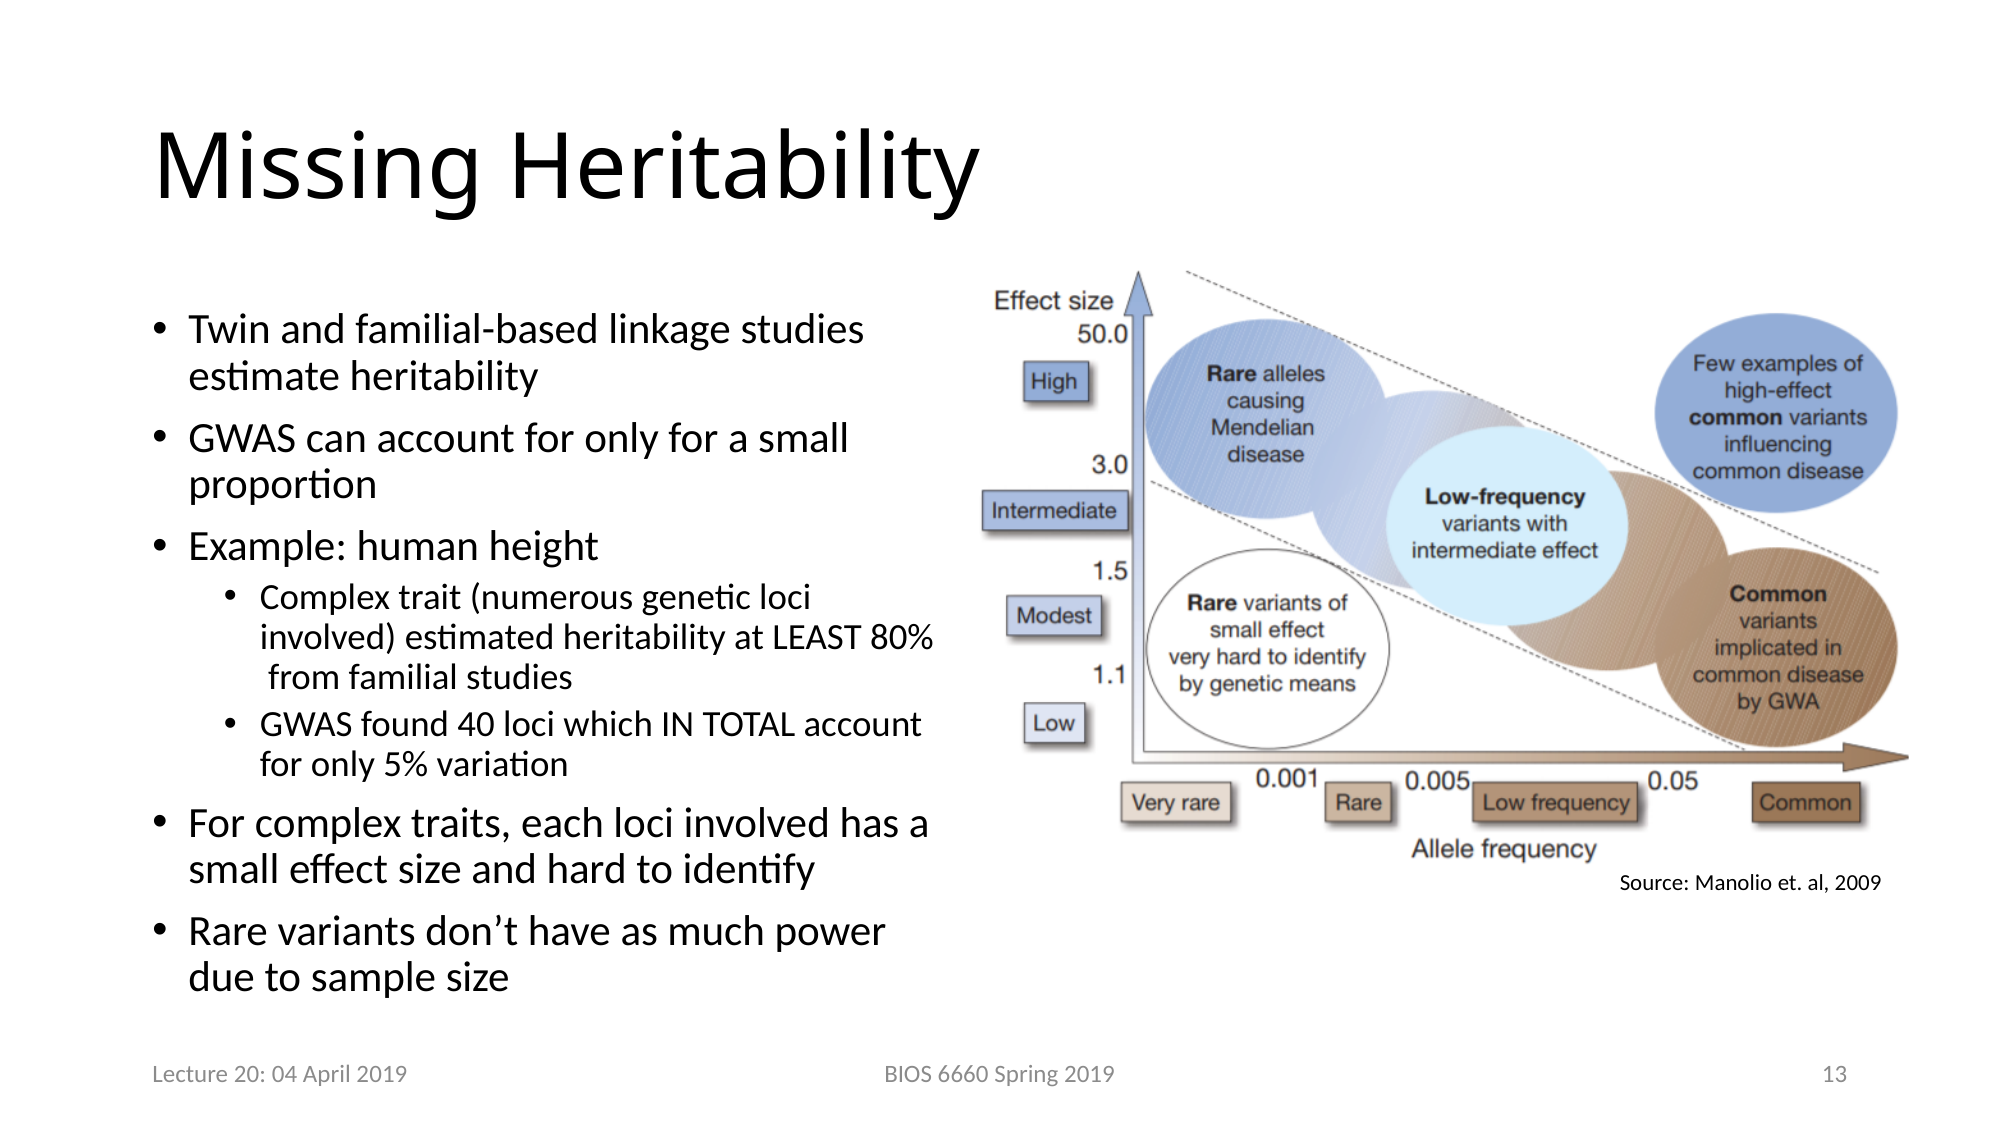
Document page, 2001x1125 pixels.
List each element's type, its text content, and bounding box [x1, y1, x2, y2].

slide_number 13 [1412, 1042, 1863, 1103]
picture [966, 230, 1909, 873]
text_box Source: Manolio et. al, 2009 [1604, 873, 1898, 903]
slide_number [137, 1042, 588, 1103]
title Missing Heritability [137, 59, 1863, 278]
footer BIOS 6660 Spring 2019 [662, 1042, 1338, 1103]
list Twin and familial-based linkage studies estimate heritability GWAS can account for only for a small proportion Example: human height Complex trait (numerous genetic loci involved) estimated heritability at LEAST 80% from familial studies GWAS found 40 loci which IN TOTAL account for only 5% variation For complex traits, each loci involved has a small effect size and hard to identify Rare variants don’t have as much power due to sample size [137, 299, 955, 1014]
